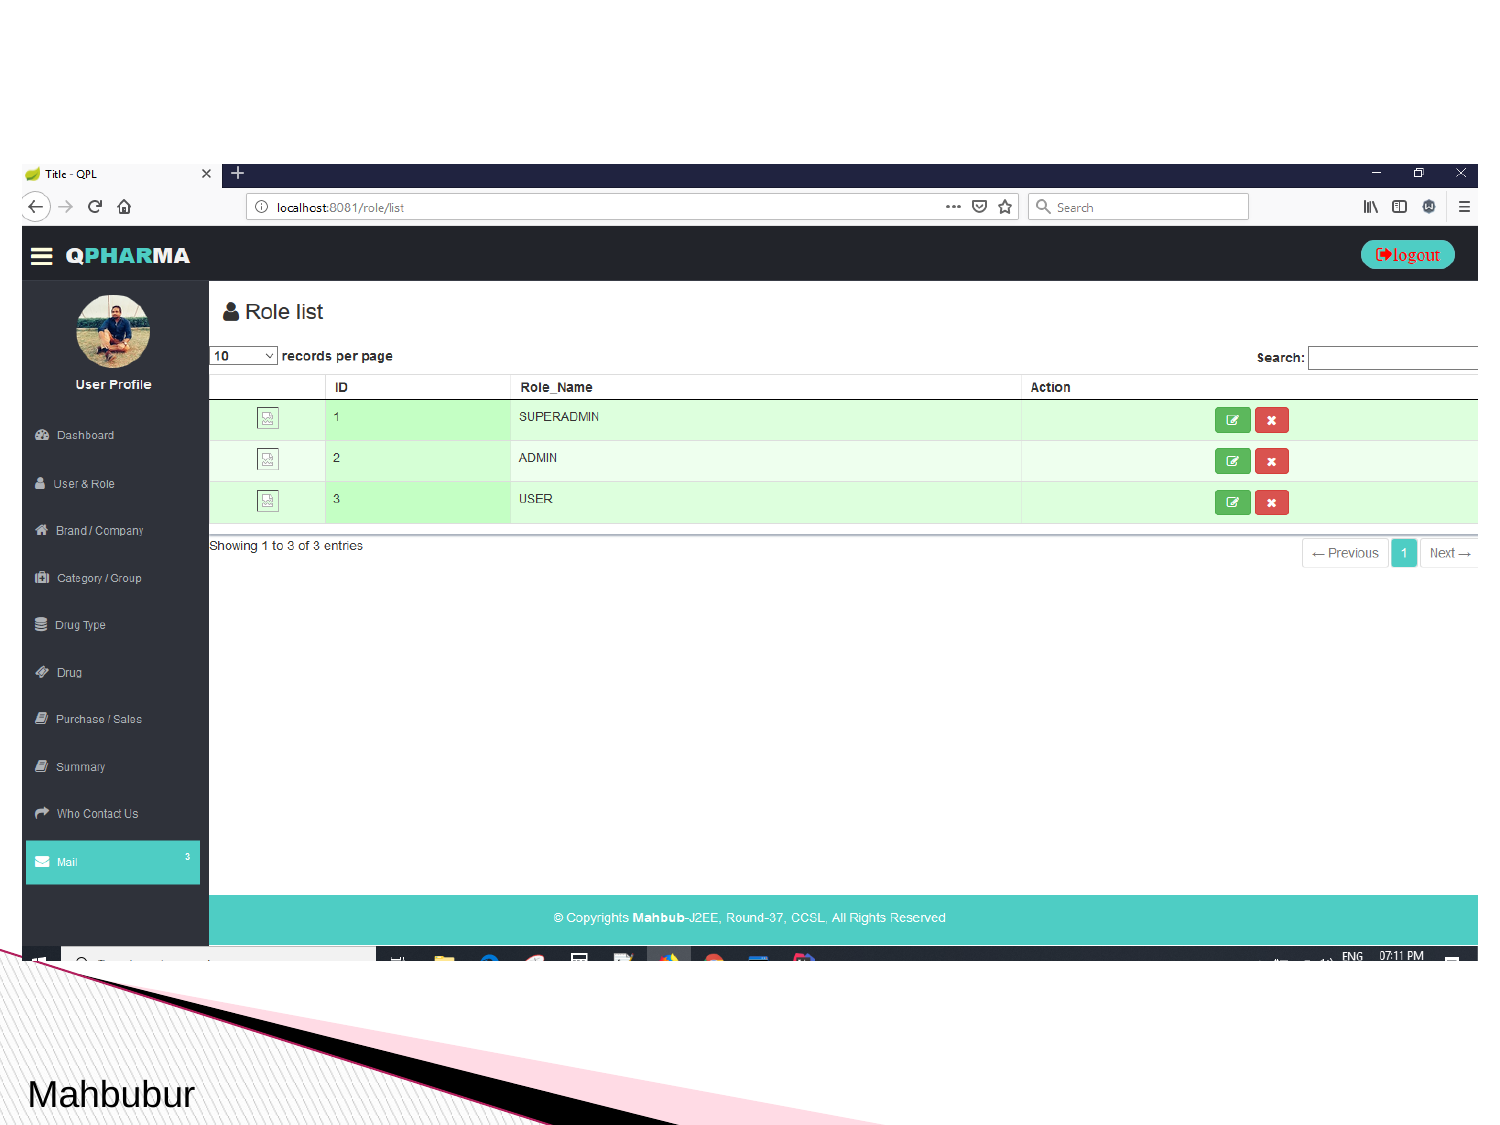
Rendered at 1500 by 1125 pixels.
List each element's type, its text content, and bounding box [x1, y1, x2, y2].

text_box Mahbubur [12, 1062, 288, 1123]
picture [21, 163, 1479, 962]
